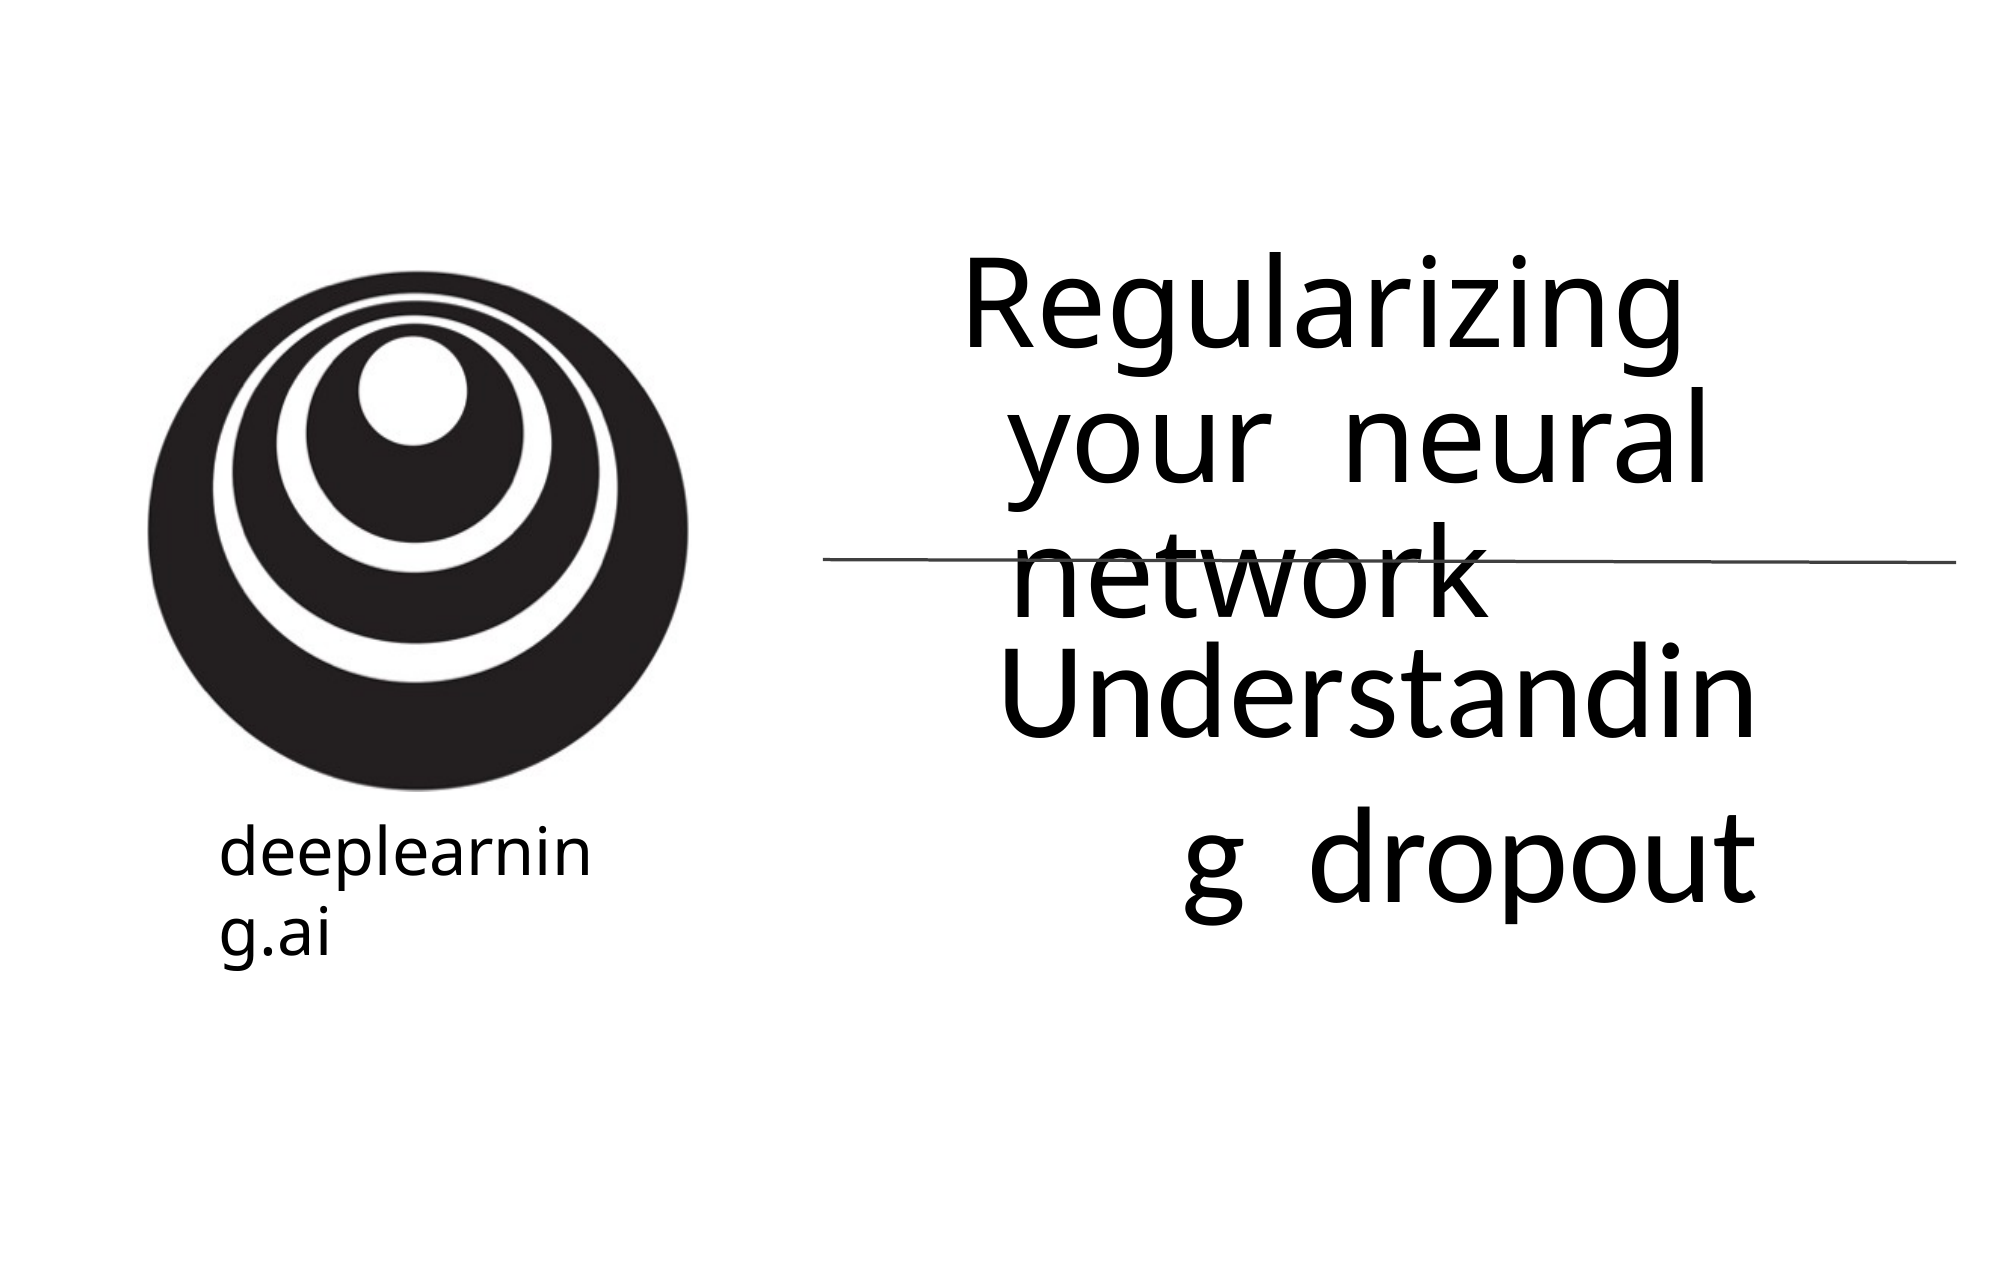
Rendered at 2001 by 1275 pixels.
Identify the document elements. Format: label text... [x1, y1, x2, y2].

text_box Understanding dropout [994, 598, 1822, 930]
text_box deeplearning.ai [216, 806, 631, 969]
title Regularizing your neural network [178, 218, 1822, 643]
picture [147, 269, 692, 792]
